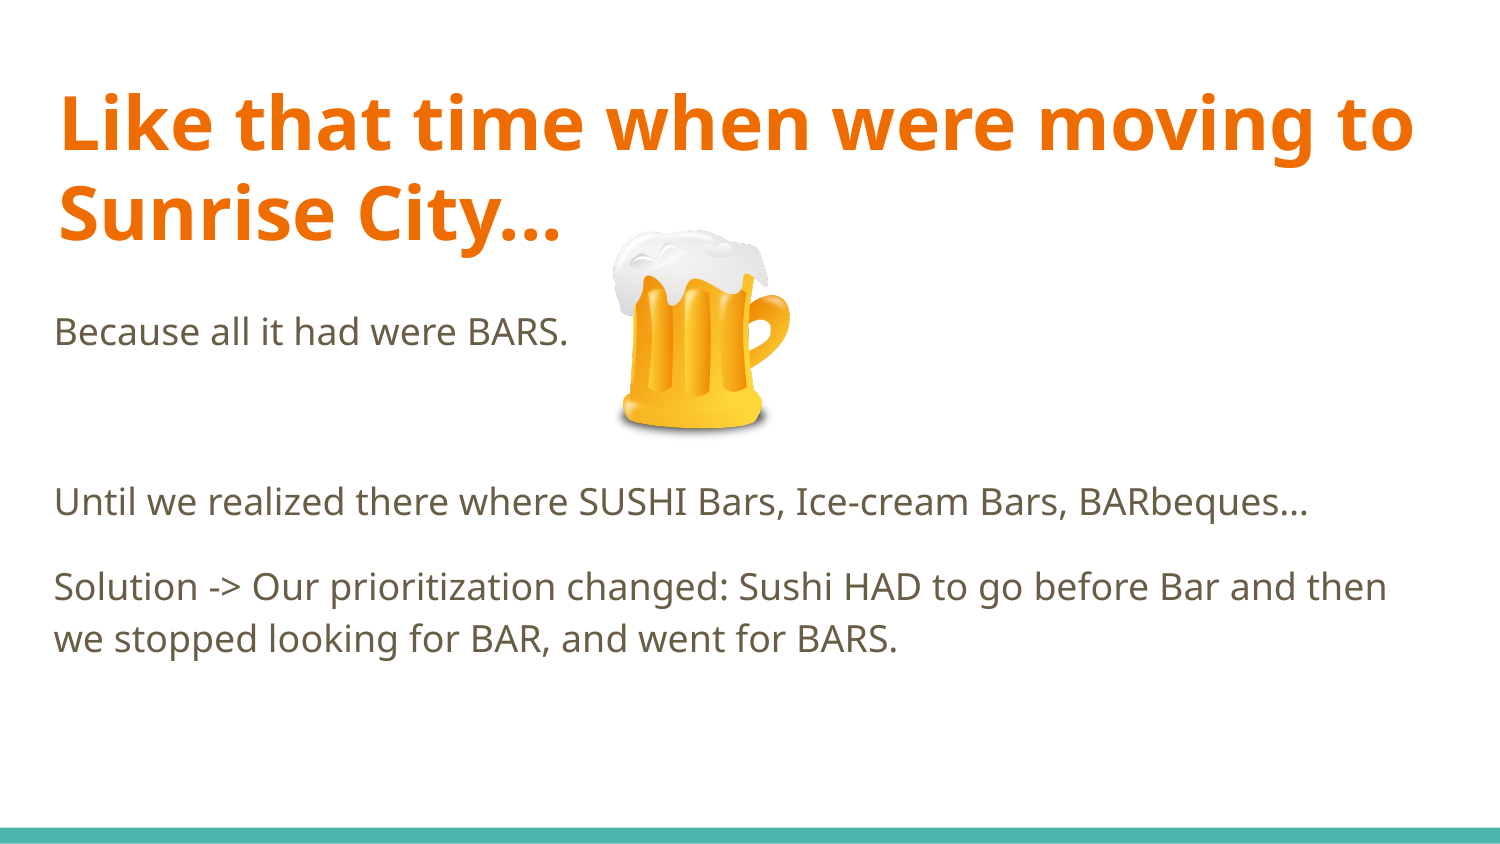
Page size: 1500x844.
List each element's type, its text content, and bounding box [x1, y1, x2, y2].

picture [610, 229, 791, 442]
list Because all it had were BARS. Until we realized there where SUSHI Bars, Ice-cream Bars, BARbeques… Solution -> Our prioritization changed: Sushi HAD to go before Bar and then we stopped looking for BAR, and went for BARS. [38, 207, 1437, 750]
title Like that time when were moving to Sunrise City... [43, 59, 1457, 176]
